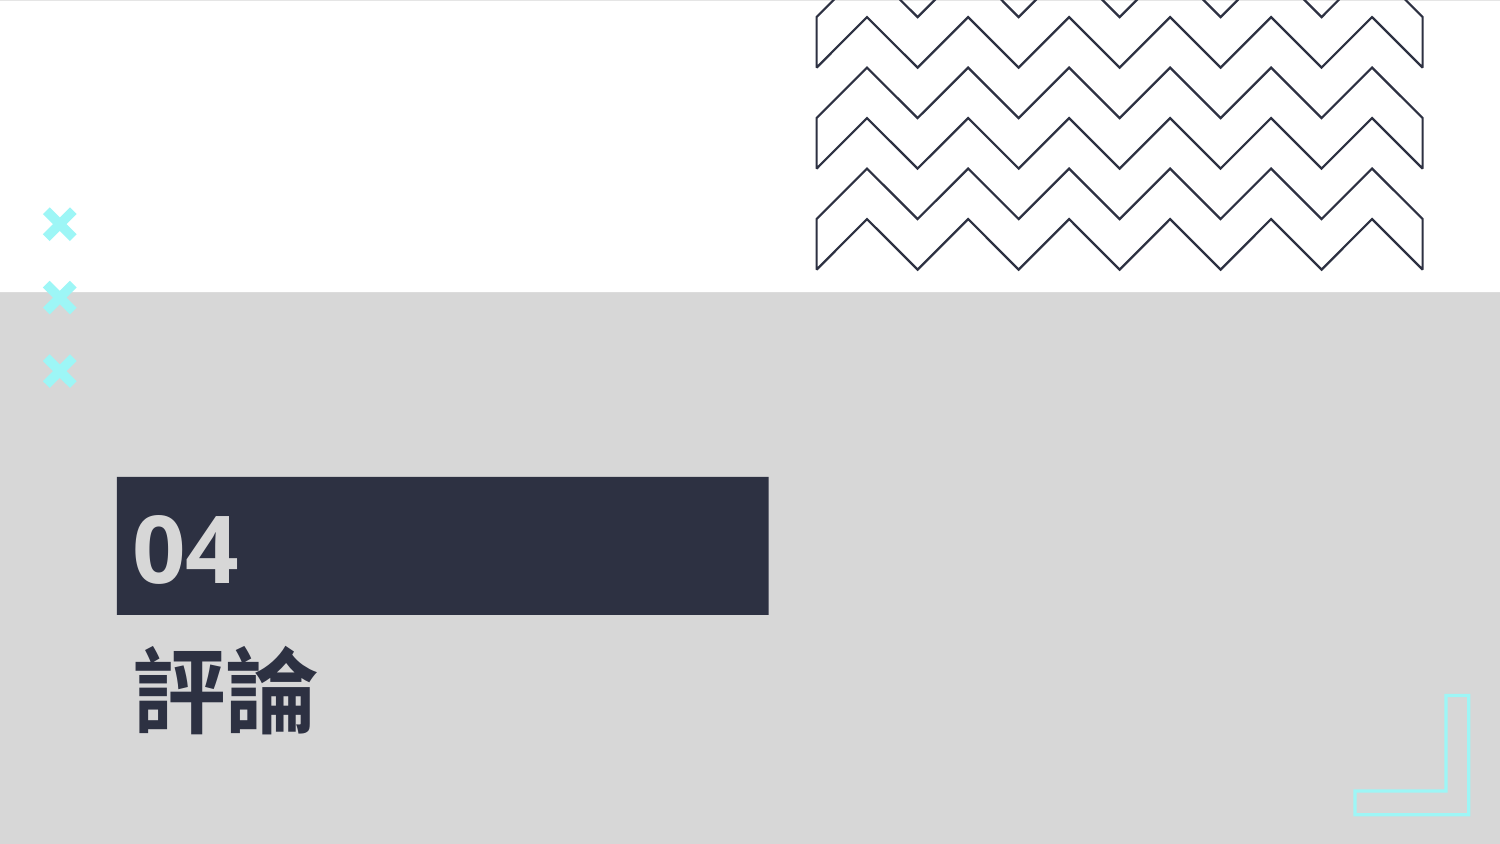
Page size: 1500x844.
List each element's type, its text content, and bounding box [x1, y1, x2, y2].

title 評論 [116, 617, 857, 756]
title 04 [116, 476, 769, 615]
